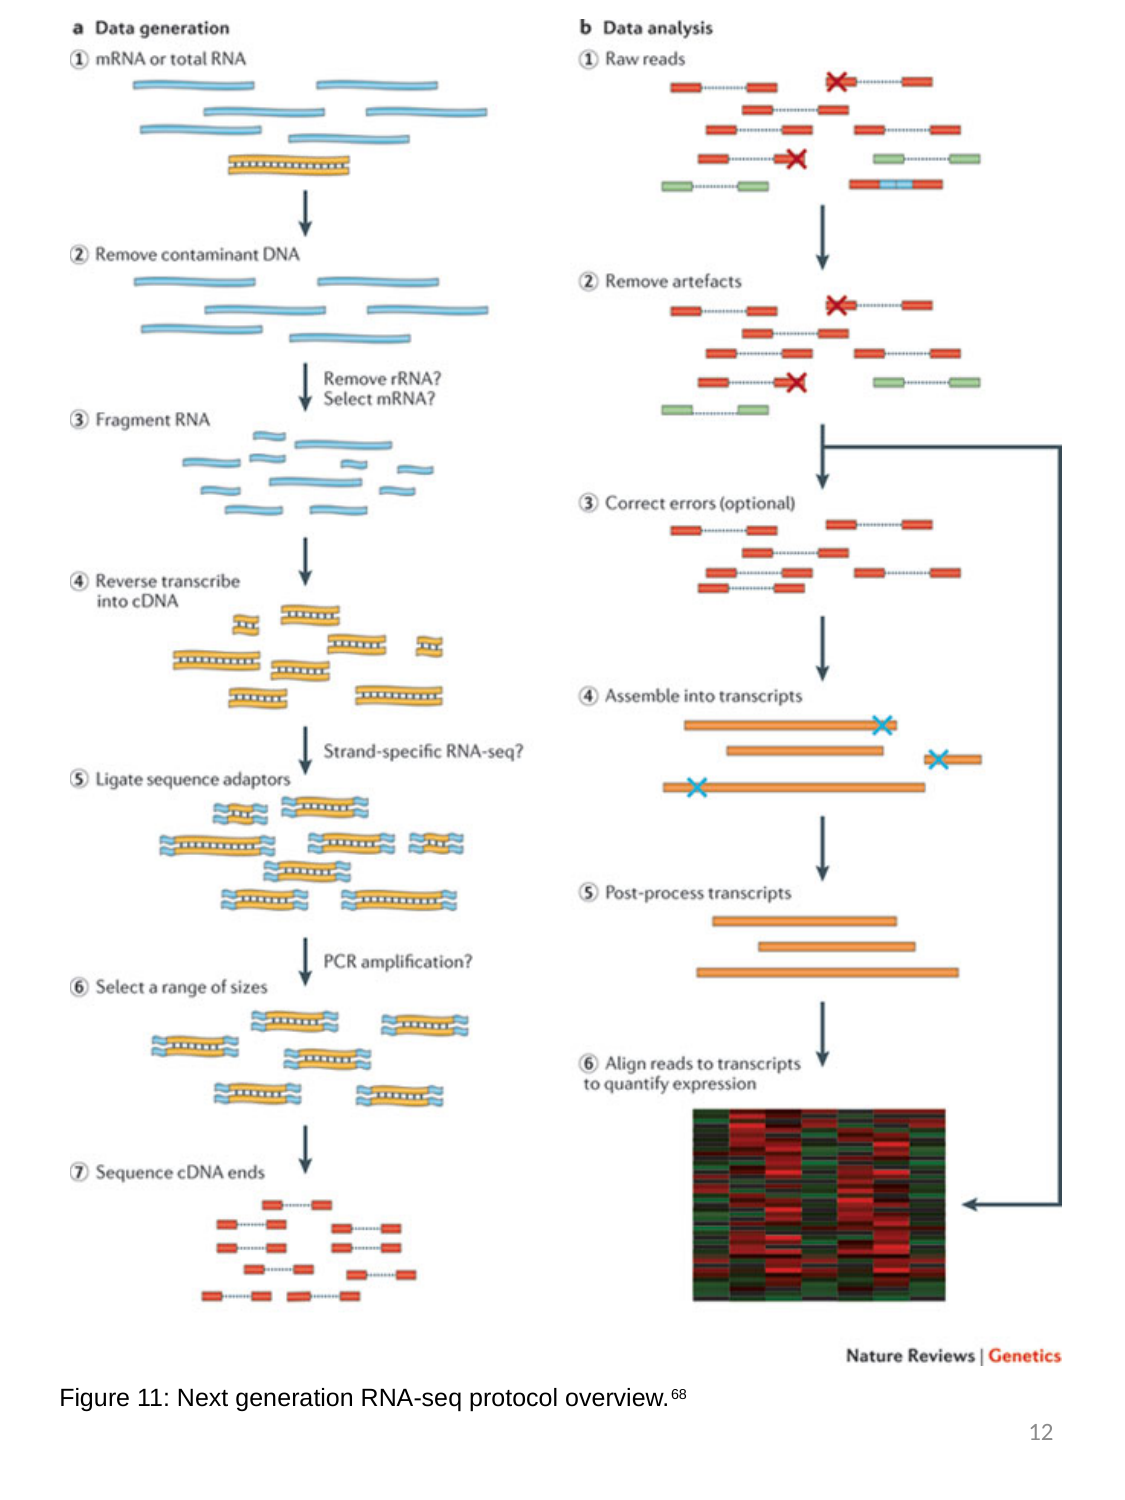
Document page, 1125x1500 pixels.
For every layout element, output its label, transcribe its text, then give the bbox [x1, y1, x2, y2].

text_box Figure 11: Next generation RNA-seq protocol overview.68 [44, 1374, 1089, 1420]
picture [70, 18, 1062, 1366]
slide_number 27 [806, 1390, 1069, 1471]
